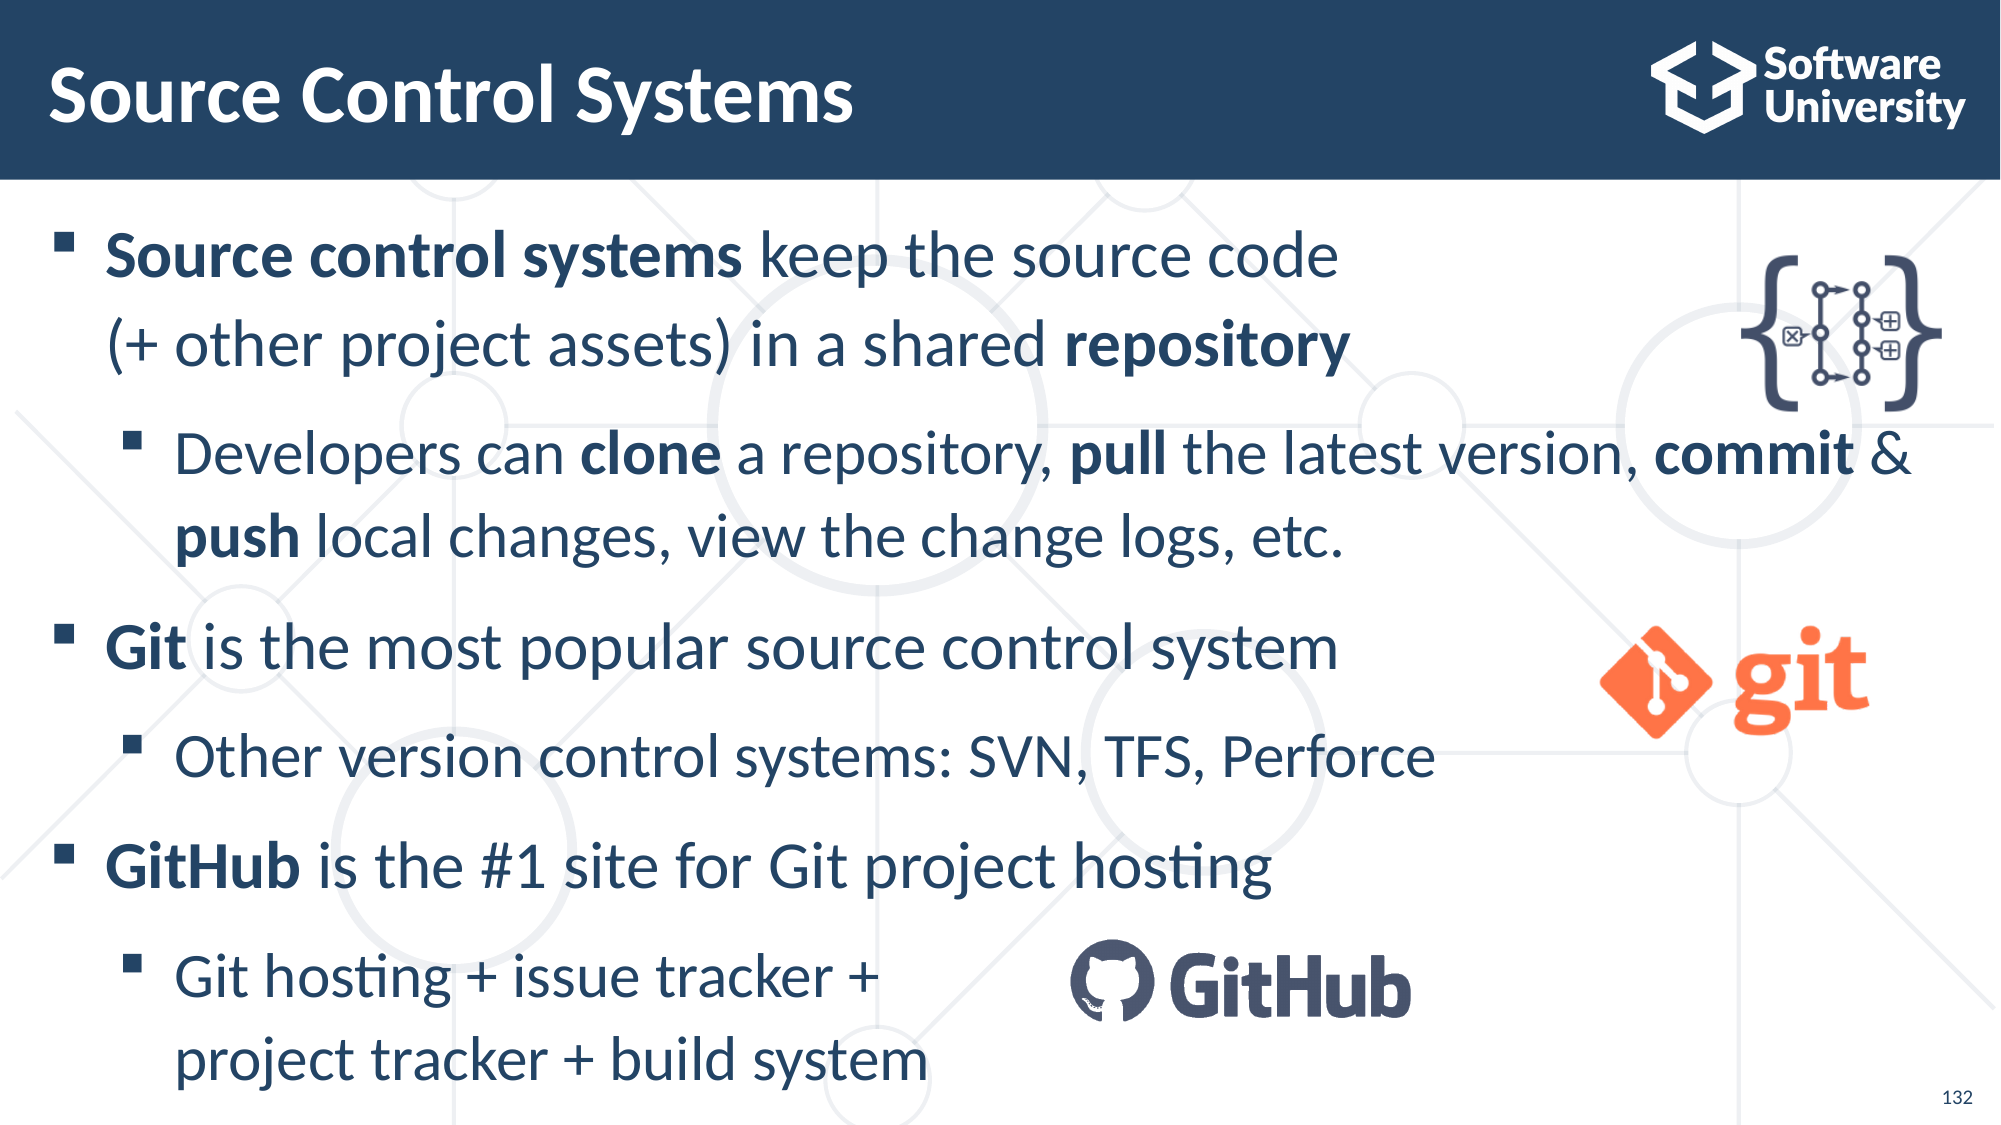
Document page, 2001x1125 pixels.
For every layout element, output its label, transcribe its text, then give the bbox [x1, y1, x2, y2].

picture [1597, 621, 1872, 743]
picture [1651, 41, 1966, 134]
list Source control systems keep the source code (+ other project assets) in a shared repository Developers can clone a repository, pull the latest version, commit & push local changes, view the change logs, etc. Git is the most popular source control system Other version control systems: SVN, TFS, Perforce GitHub is the #1 site for Git project hosting Git hosting + issue tracker + project tracker + build system [31, 196, 1970, 1104]
text_box 132 [1907, 1067, 1989, 1117]
picture [1730, 222, 1953, 446]
title Source Control Systems [31, 16, 1625, 162]
picture [1070, 939, 1412, 1023]
